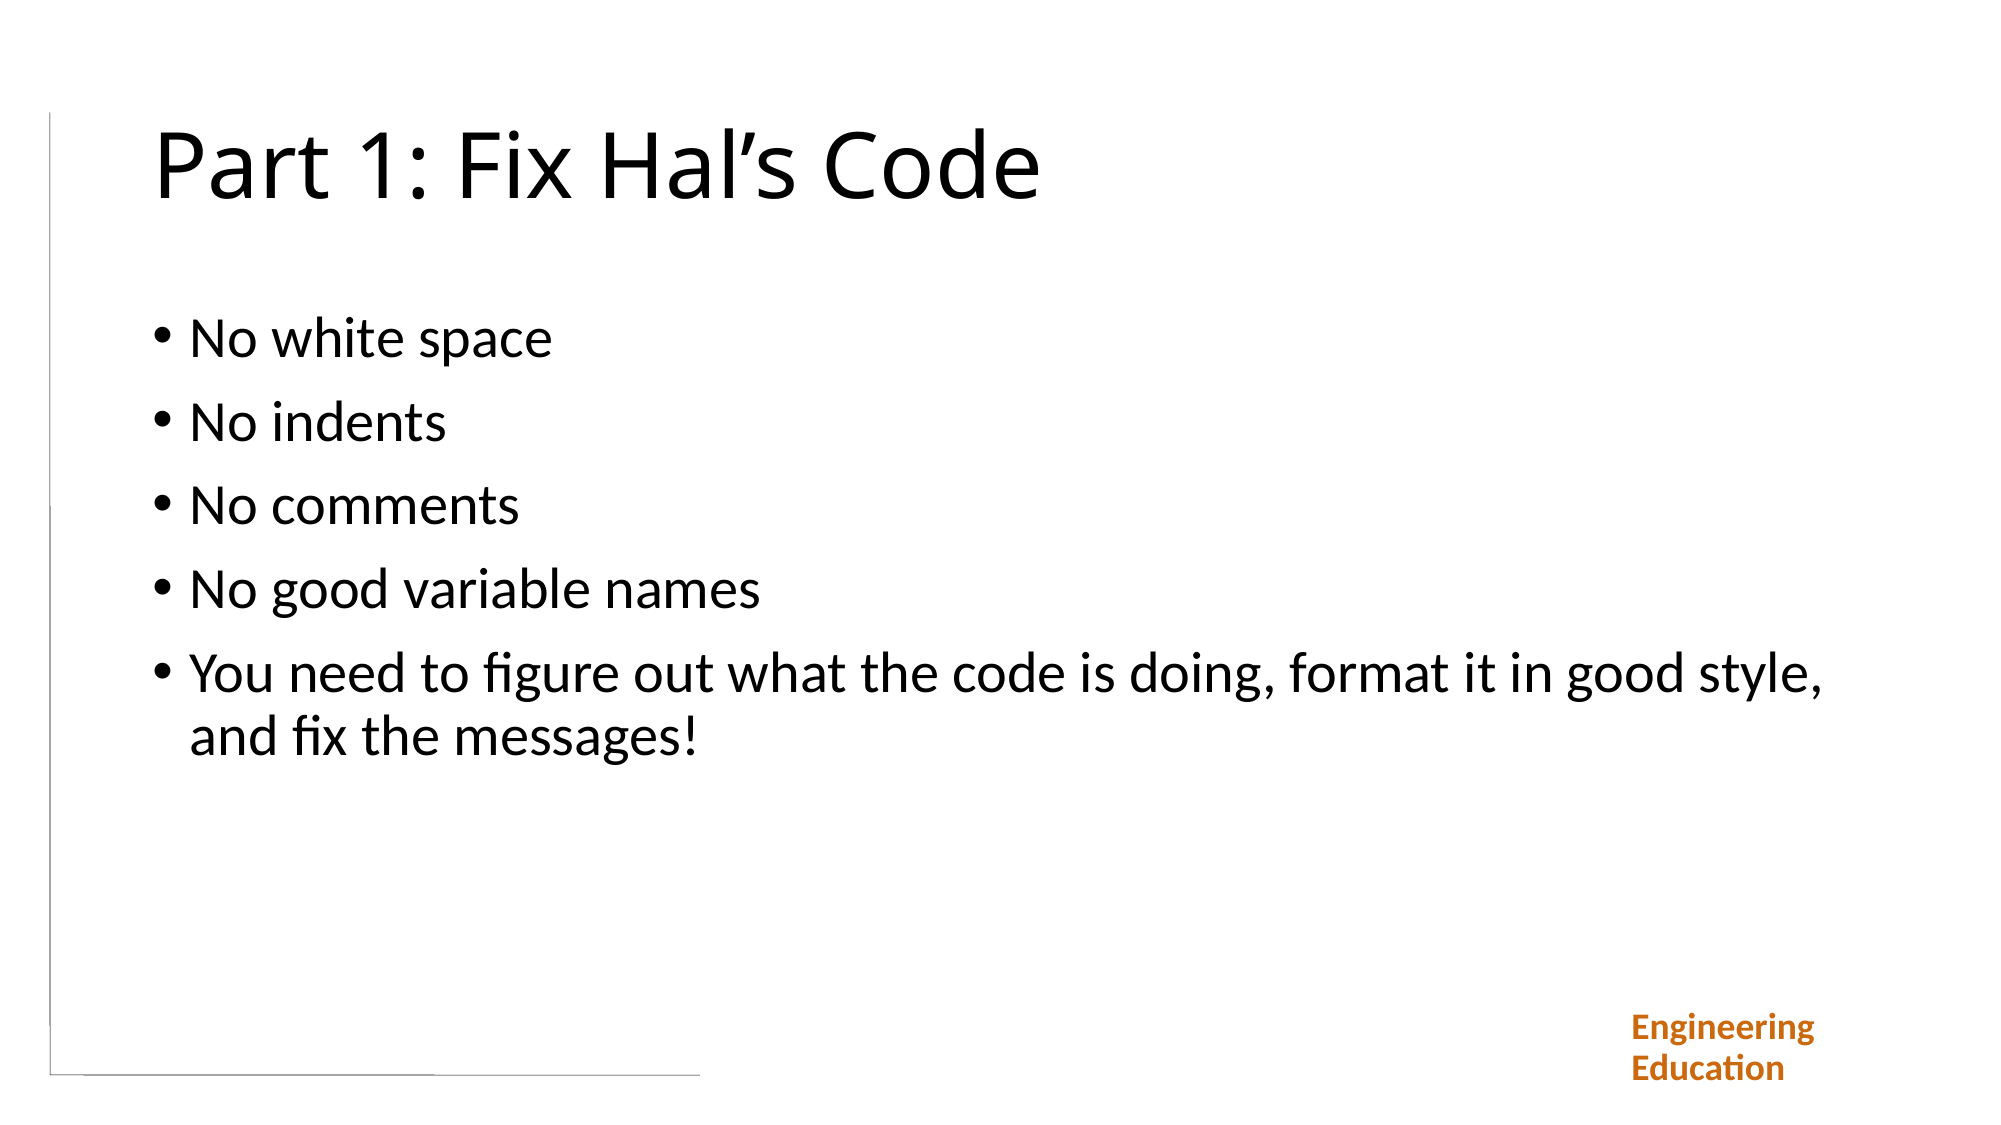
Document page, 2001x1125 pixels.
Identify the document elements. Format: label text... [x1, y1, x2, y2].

title Part 1: Fix Hal’s Code [137, 59, 1863, 278]
list No white space No indents No comments No good variable names You need to figure out what the code is doing, format it in good style, and fix the messages! [137, 299, 1863, 1014]
